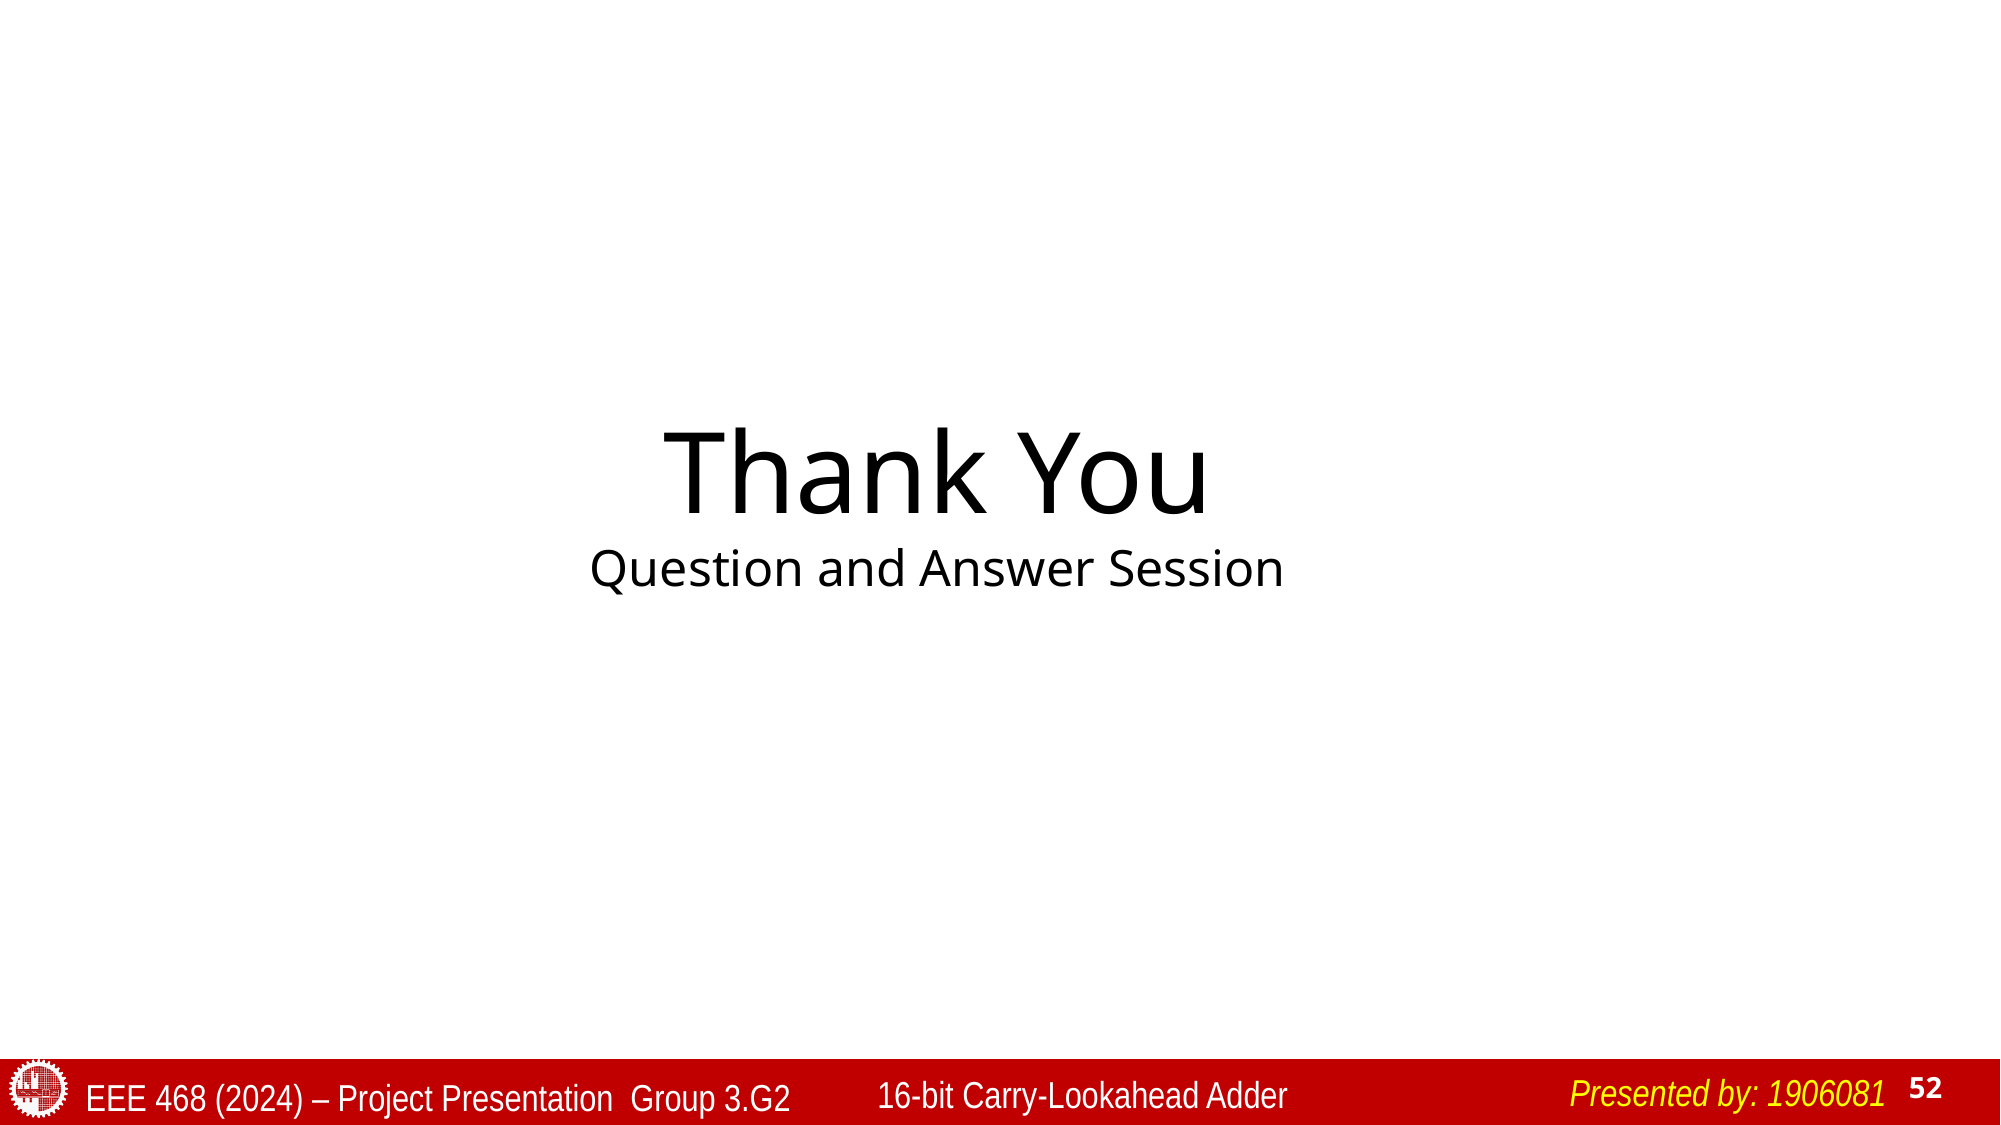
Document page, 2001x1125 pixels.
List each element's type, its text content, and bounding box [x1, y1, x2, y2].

text_box Thank You Question and Answer Session [4, 394, 1872, 604]
slide_number 52 [1902, 1066, 1958, 1118]
picture [8, 1059, 71, 1118]
slide_number EEE 468 (2024) – Project Presentation Group 3.G2 [70, 1066, 862, 1125]
footer 16-bit Carry-Lookahead Adder [862, 1063, 1499, 1125]
text_box Presented by: 1906081 [1554, 1061, 1902, 1122]
